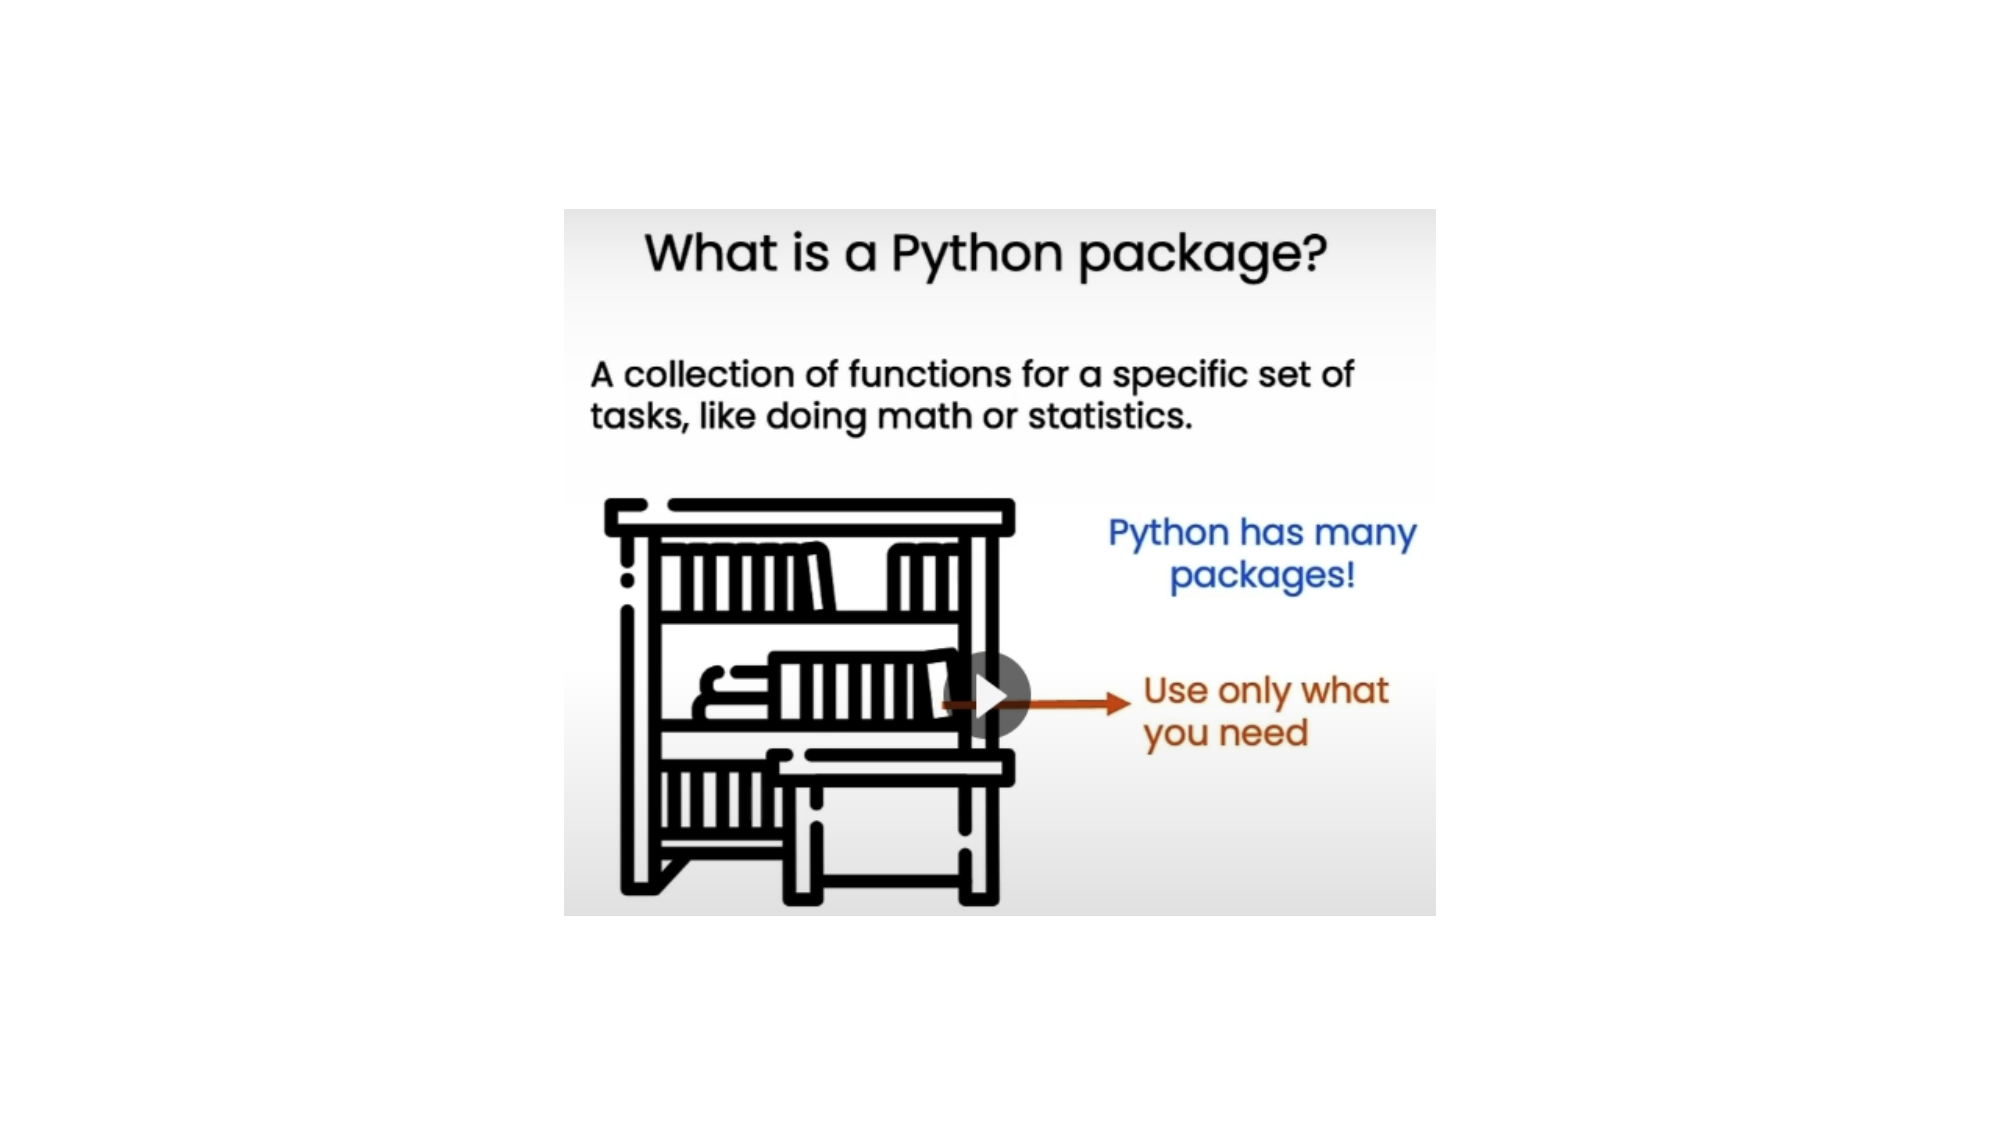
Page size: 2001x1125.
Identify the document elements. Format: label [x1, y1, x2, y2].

picture [563, 209, 1436, 916]
